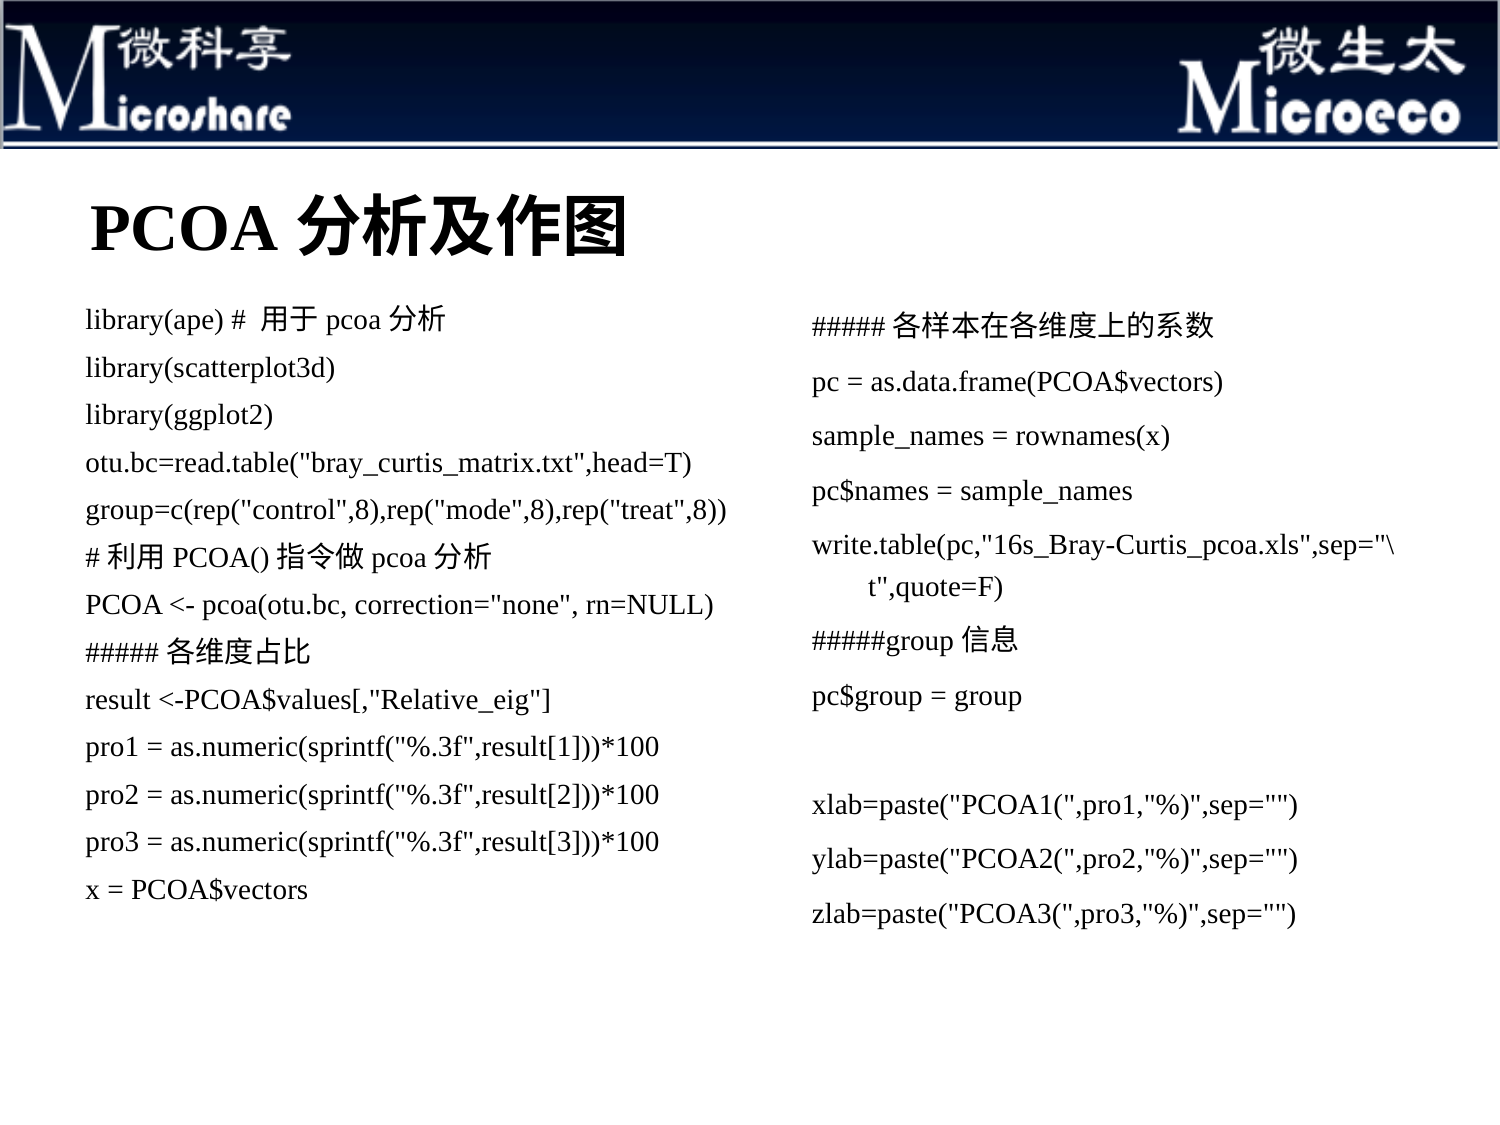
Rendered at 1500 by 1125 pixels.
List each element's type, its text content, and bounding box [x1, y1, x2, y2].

list library(ape) # 用于pcoa分析 library(scatterplot3d) library(ggplot2) otu.bc=read.table("bray_curtis_matrix.txt",head=T) group=c(rep("control",8),rep("mode",8),rep("treat",8)) #利用PCOA()指令做pcoa分析 PCOA <- pcoa(otu.bc, correction="none", rn=NULL) #####各维度占比 result <-PCOA$values[,"Relative_eig"] pro1 = as.numeric(sprintf("%.3f",result[1]))*100 pro2 = as.numeric(sprintf("%.3f",result[2]))*100 pro3 = as.numeric(sprintf("%.3f",result[3]))*100 x = PCOA$vectors [70, 292, 762, 973]
text_box #####各样本在各维度上的系数 pc = as.data.frame(PCOA$vectors) sample_names = rownames(x) pc$names = sample_names write.table(pc,"16s_Bray-Curtis_pcoa.xls",sep="\t",quote=F) #####group信息 pc$group = group xlab=paste("PCOA1(",pro1,"%)",sep="") ylab=paste("PCOA2(",pro2,"%)",sep="") zlab=paste("PCOA3(",pro3,"%)",sep="") [796, 292, 1418, 950]
title PCOA分析及作图 [75, 145, 1425, 303]
picture [0, 0, 1500, 149]
